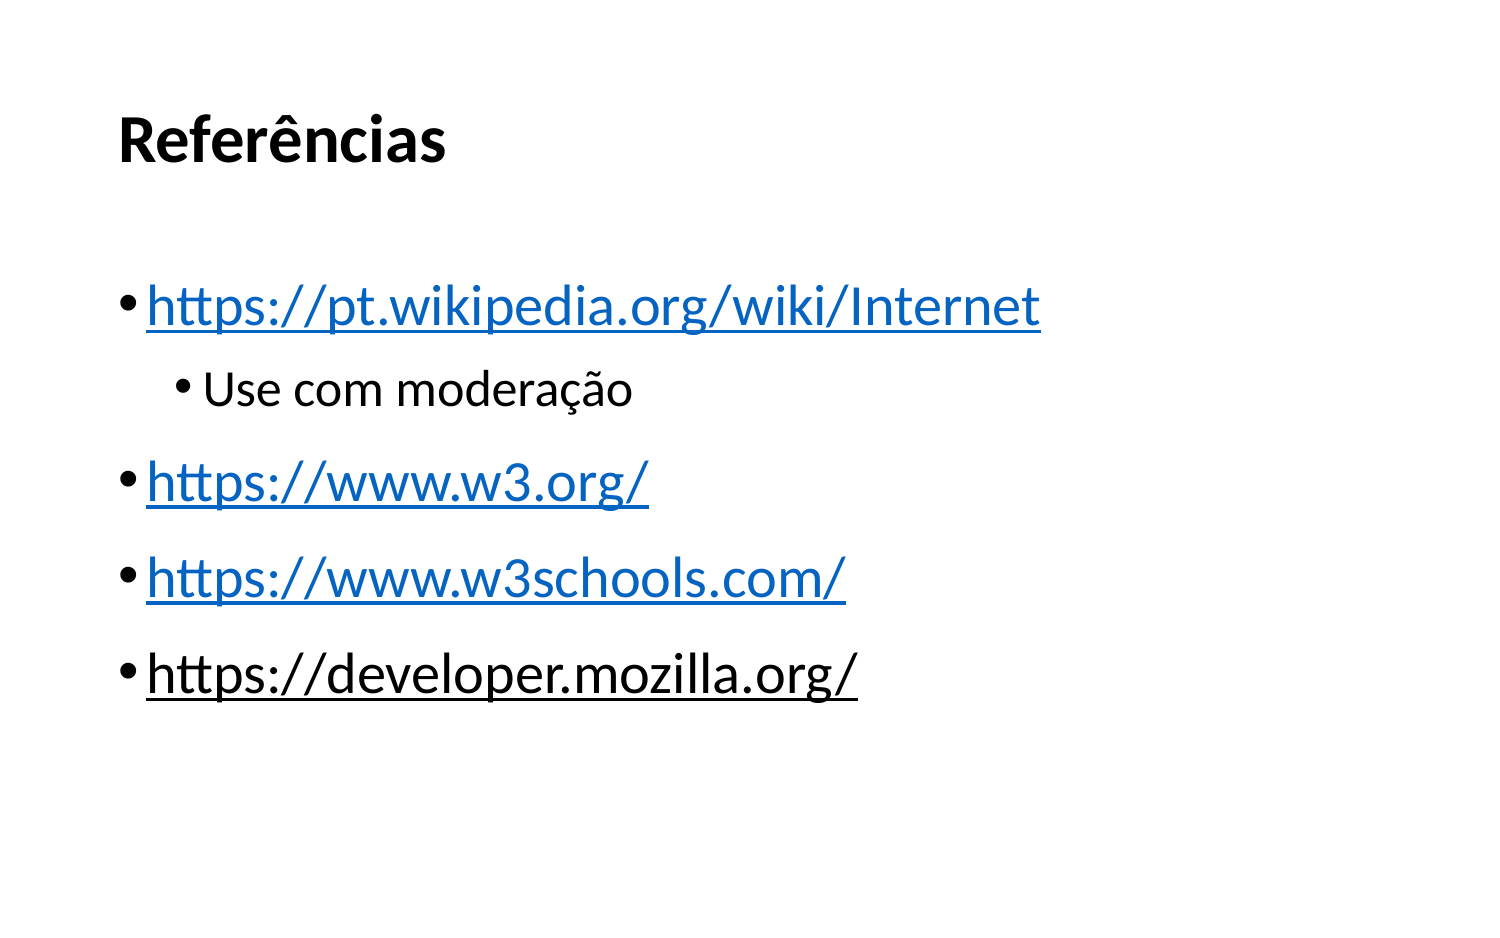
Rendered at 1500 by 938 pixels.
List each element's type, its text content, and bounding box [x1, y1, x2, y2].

title Referências [103, 49, 1397, 232]
list https://pt.wikipedia.org/wiki/Internet Use com moderação https://www.w3.org/ https://www.w3schools.com/ https://developer.mozilla.org/ [103, 249, 1397, 845]
